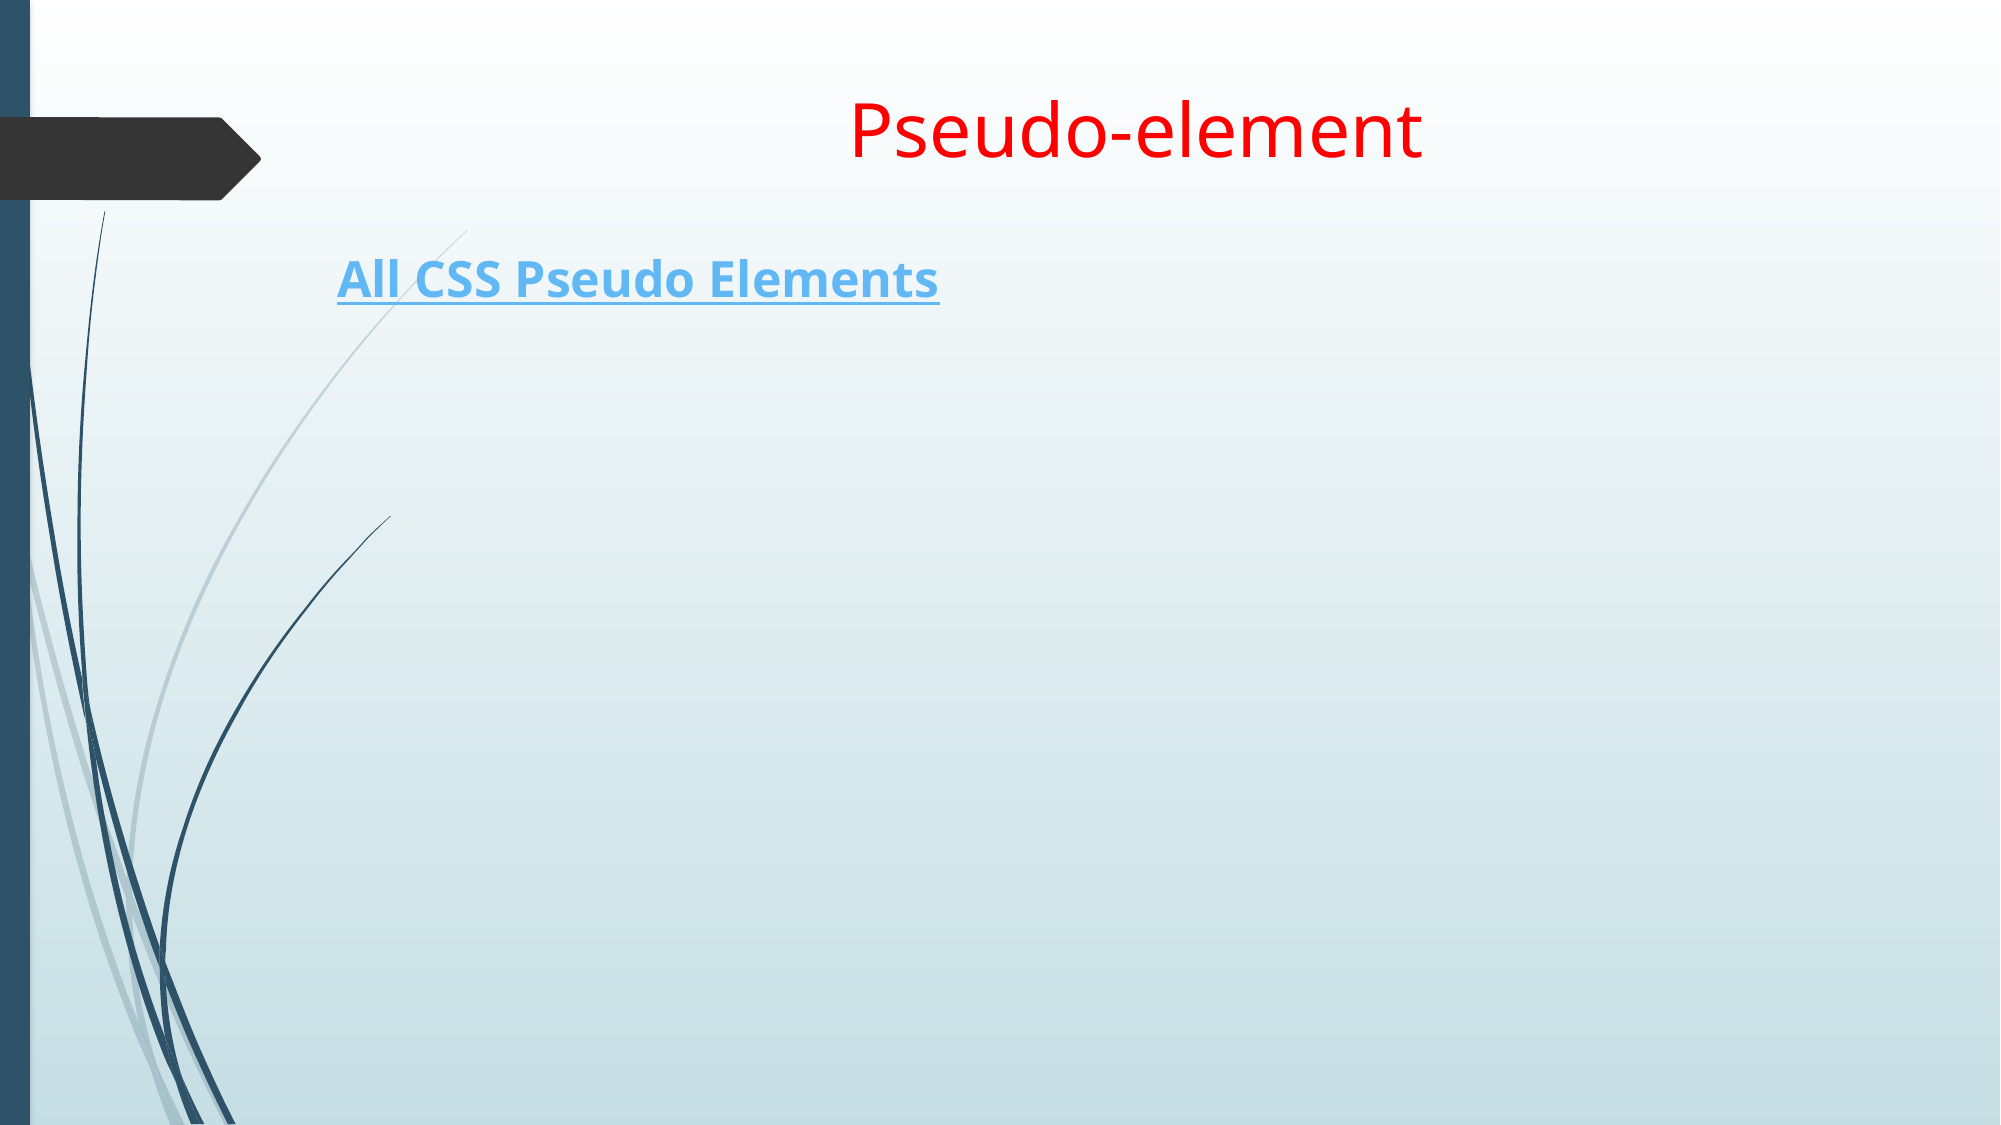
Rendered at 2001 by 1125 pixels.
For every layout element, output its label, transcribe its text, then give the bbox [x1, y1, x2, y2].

list All CSS Pseudo Elements [322, 240, 1950, 1099]
title Pseudo-element [322, 75, 1950, 240]
